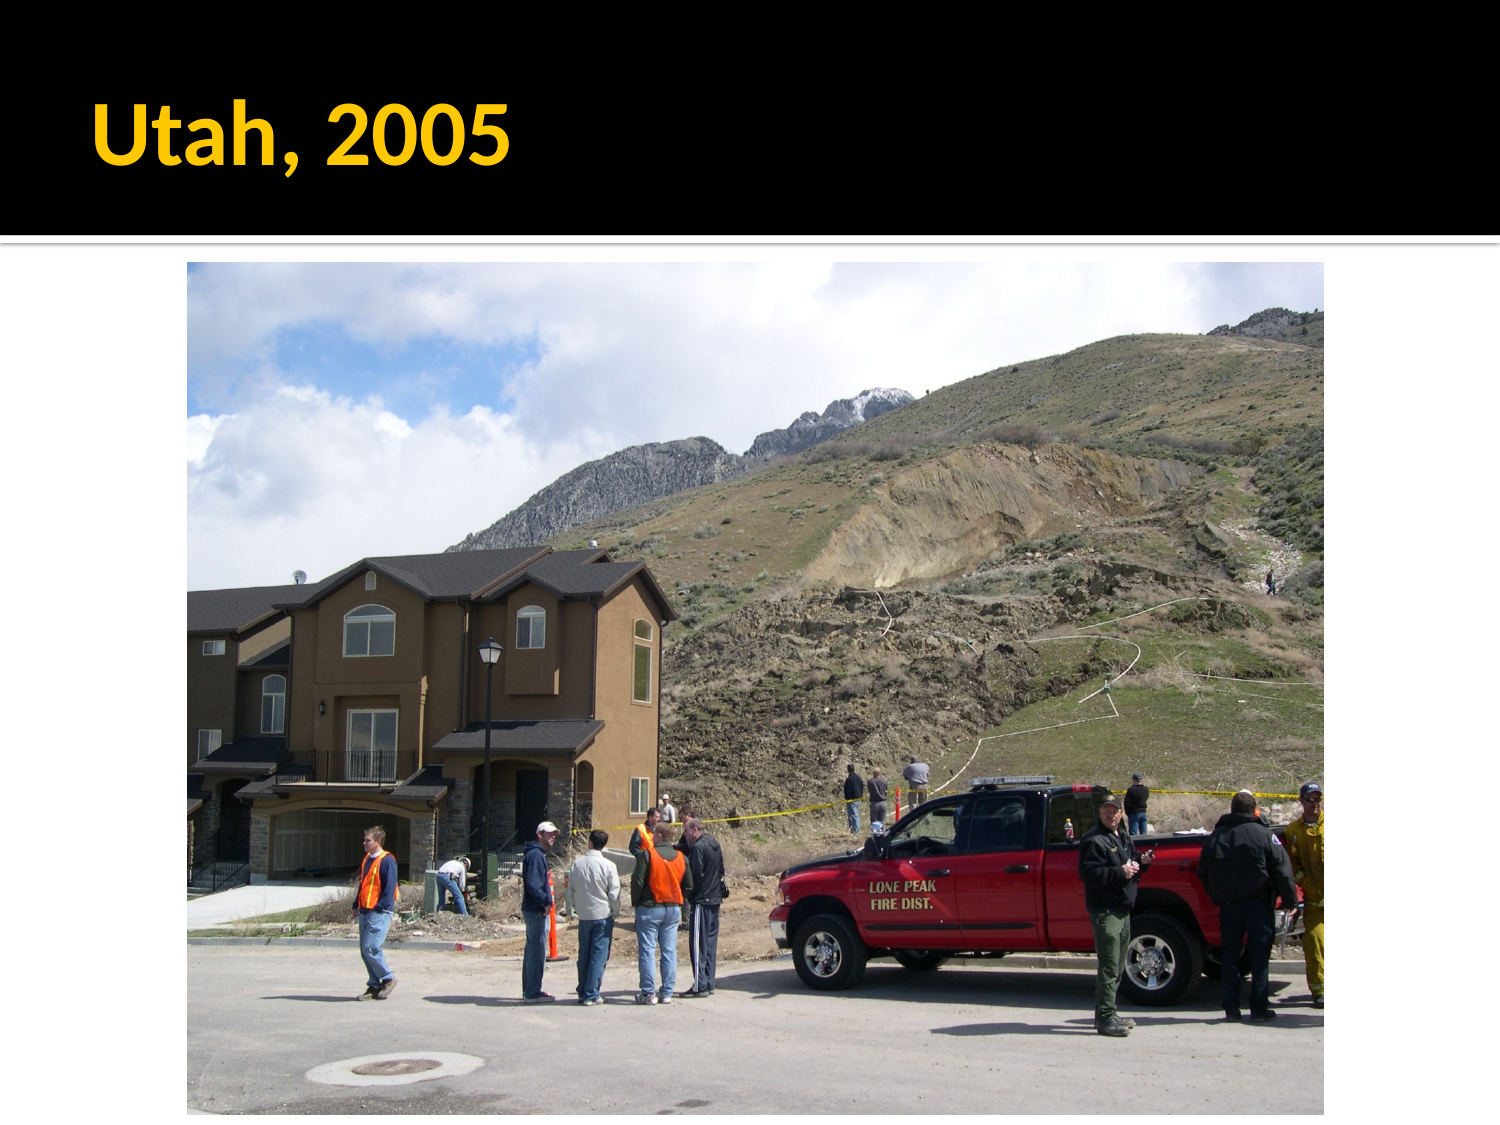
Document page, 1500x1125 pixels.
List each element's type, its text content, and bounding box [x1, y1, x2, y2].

title Utah, 2005 [75, 24, 1425, 231]
picture [187, 262, 1324, 1115]
